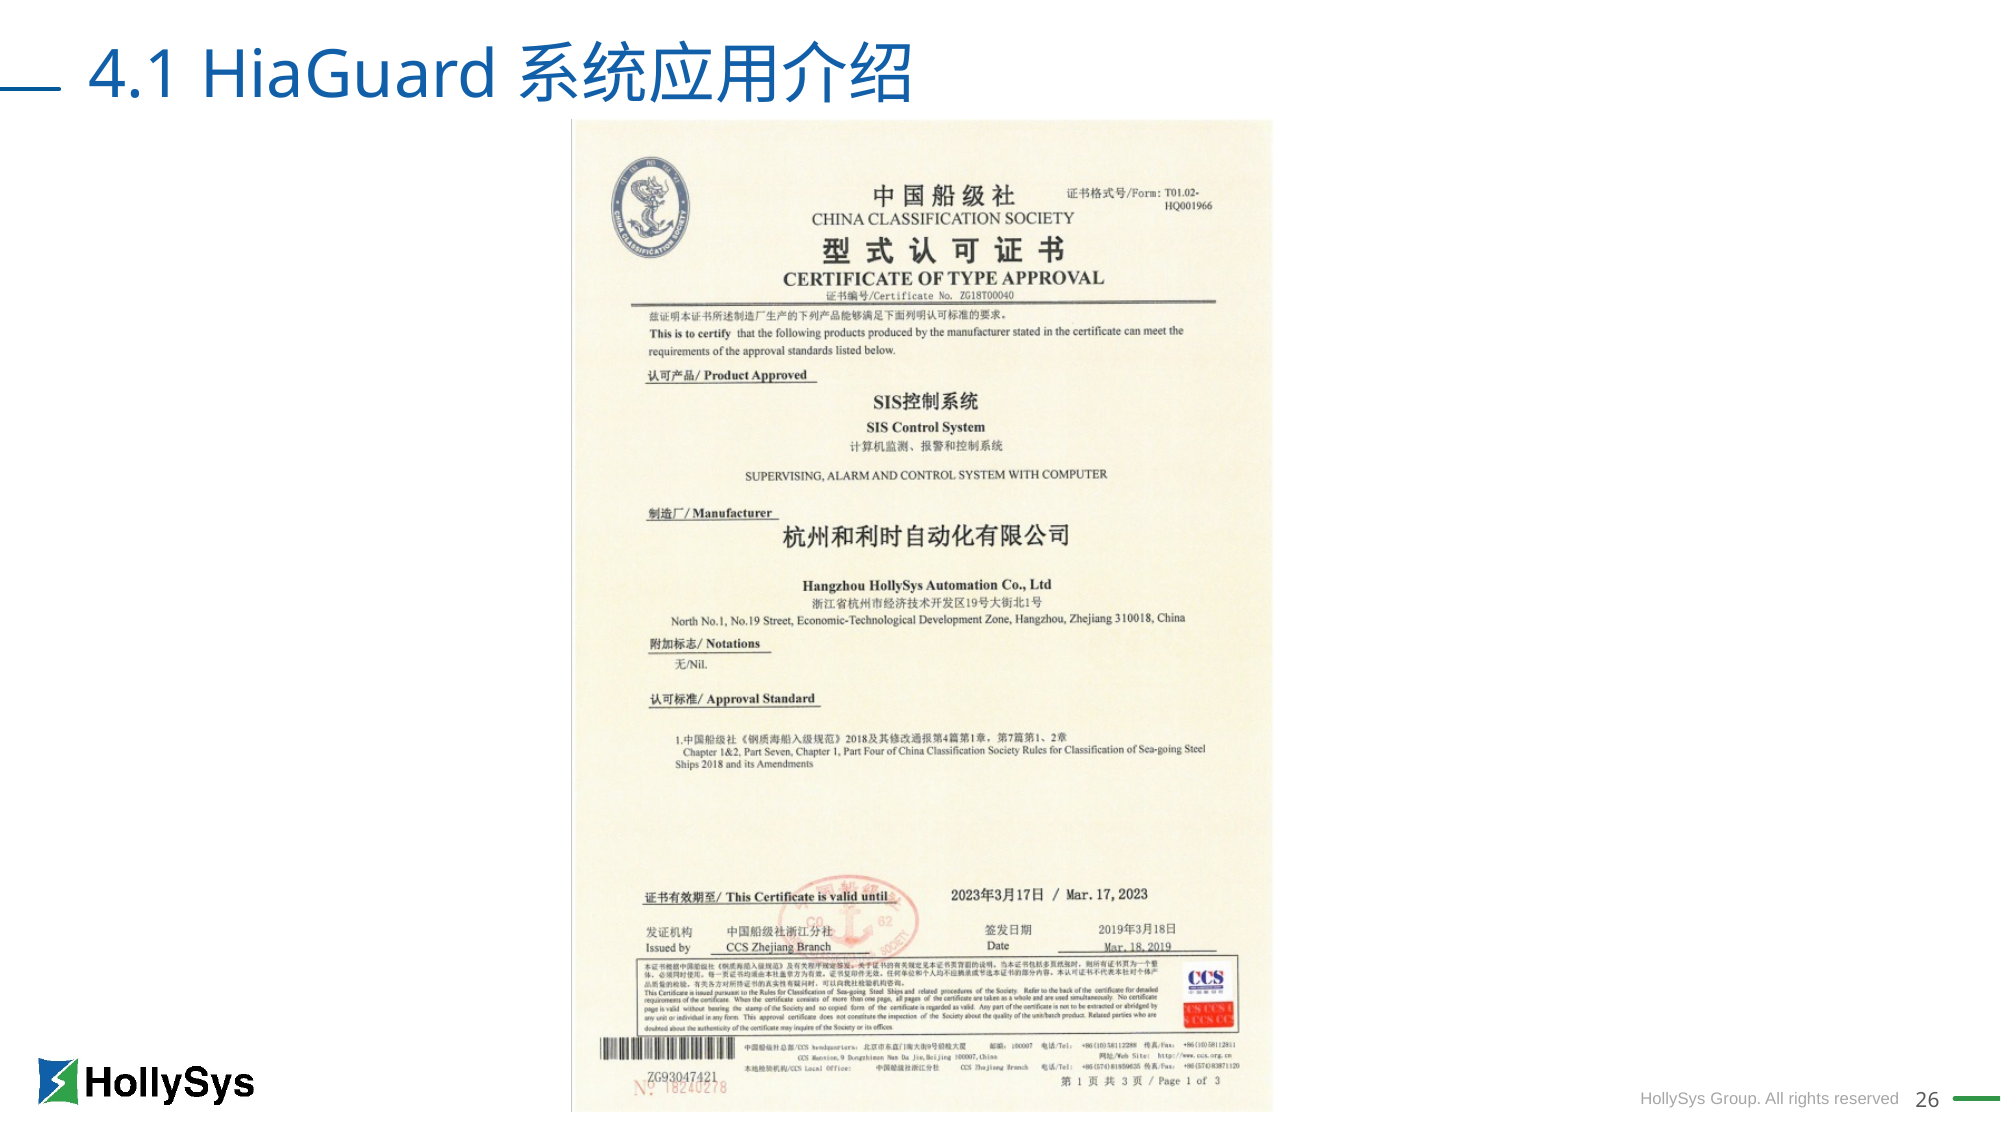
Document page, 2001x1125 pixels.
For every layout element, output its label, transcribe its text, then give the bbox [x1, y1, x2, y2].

list 4.1 HiaGuard系统应用介绍 [73, 32, 1057, 100]
picture [34, 1054, 258, 1108]
picture [571, 119, 1274, 1112]
